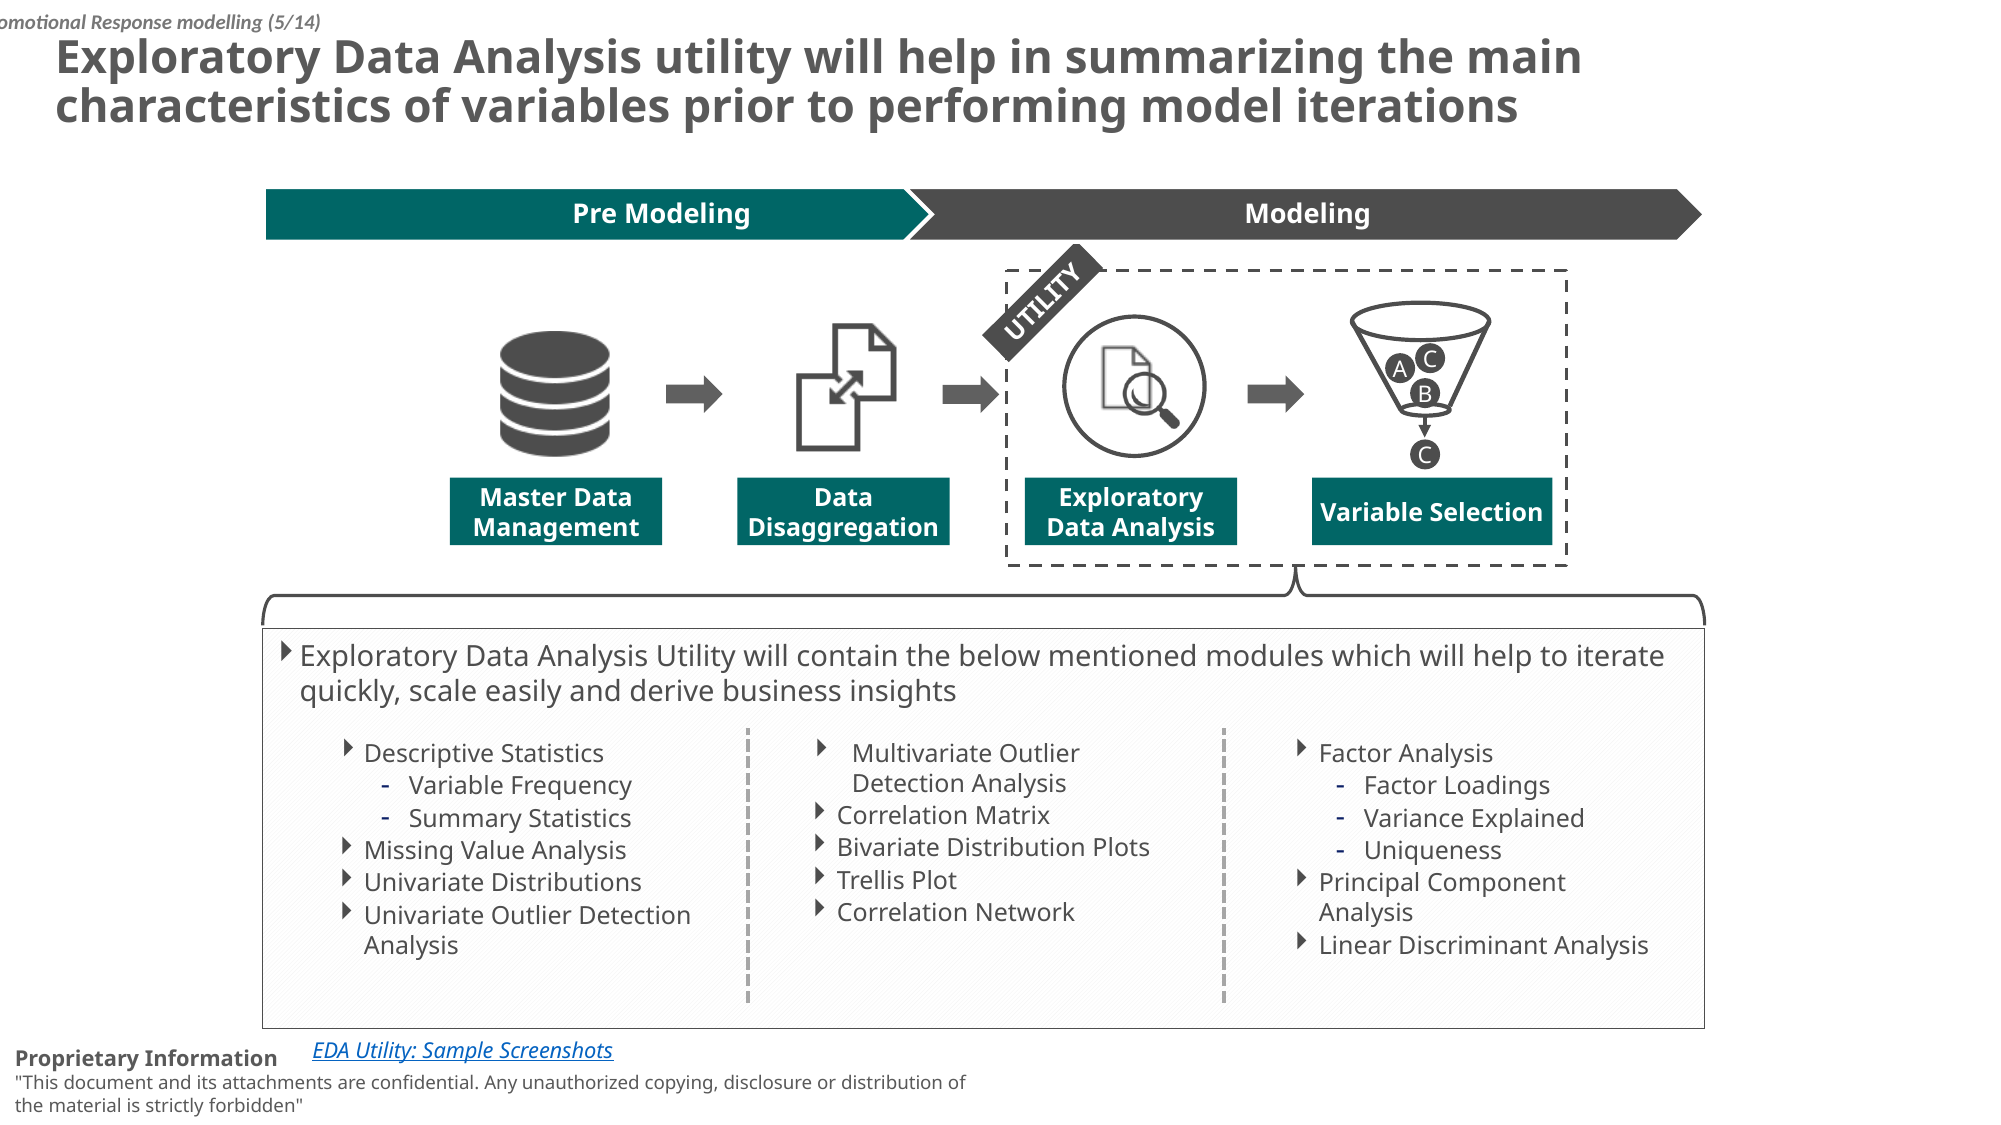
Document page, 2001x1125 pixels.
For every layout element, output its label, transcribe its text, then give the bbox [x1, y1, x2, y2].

text_box EDA Utility: Sample Screenshots [297, 1028, 688, 1074]
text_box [262, 186, 1707, 242]
text_box [1064, 316, 1205, 456]
text_box Exploratory Data Analysis utility will help in summarizing the main characteristics of variables prior to performing model iterations [40, 26, 1866, 140]
text_box [942, 375, 1000, 414]
text_box [262, 565, 1705, 626]
picture [1093, 344, 1180, 429]
text_box Descriptive Statistics Variable Frequency Summary Statistics Missing Value Analysis Univariate Distributions Univariate Outlier Detection Analysis [324, 728, 709, 1004]
text_box [1006, 270, 1567, 566]
text_box Multivariate Outlier Detection Analysis Correlation Matrix Bivariate Distribution Plots Trellis Plot Correlation Network [798, 728, 1195, 1004]
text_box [1351, 302, 1490, 416]
text_box [666, 375, 723, 413]
picture [490, 331, 620, 462]
text_box UTILITY [982, 244, 1104, 363]
text_box Exploratory Data Analysis Utility will contain the below mentioned modules which will help to iterate quickly, scale easily and derive business insights [262, 628, 1705, 1029]
text_box Master Data Management [449, 477, 663, 546]
text_box Factor Analysis Factor Loadings Variance Explained Uniqueness Principal Component Analysis Linear Discriminant Analysis [1280, 728, 1677, 1004]
text_box Data Disaggregation [737, 477, 950, 546]
picture [776, 318, 916, 457]
text_box Promotional Response modelling (5/14) [0, 1, 413, 42]
